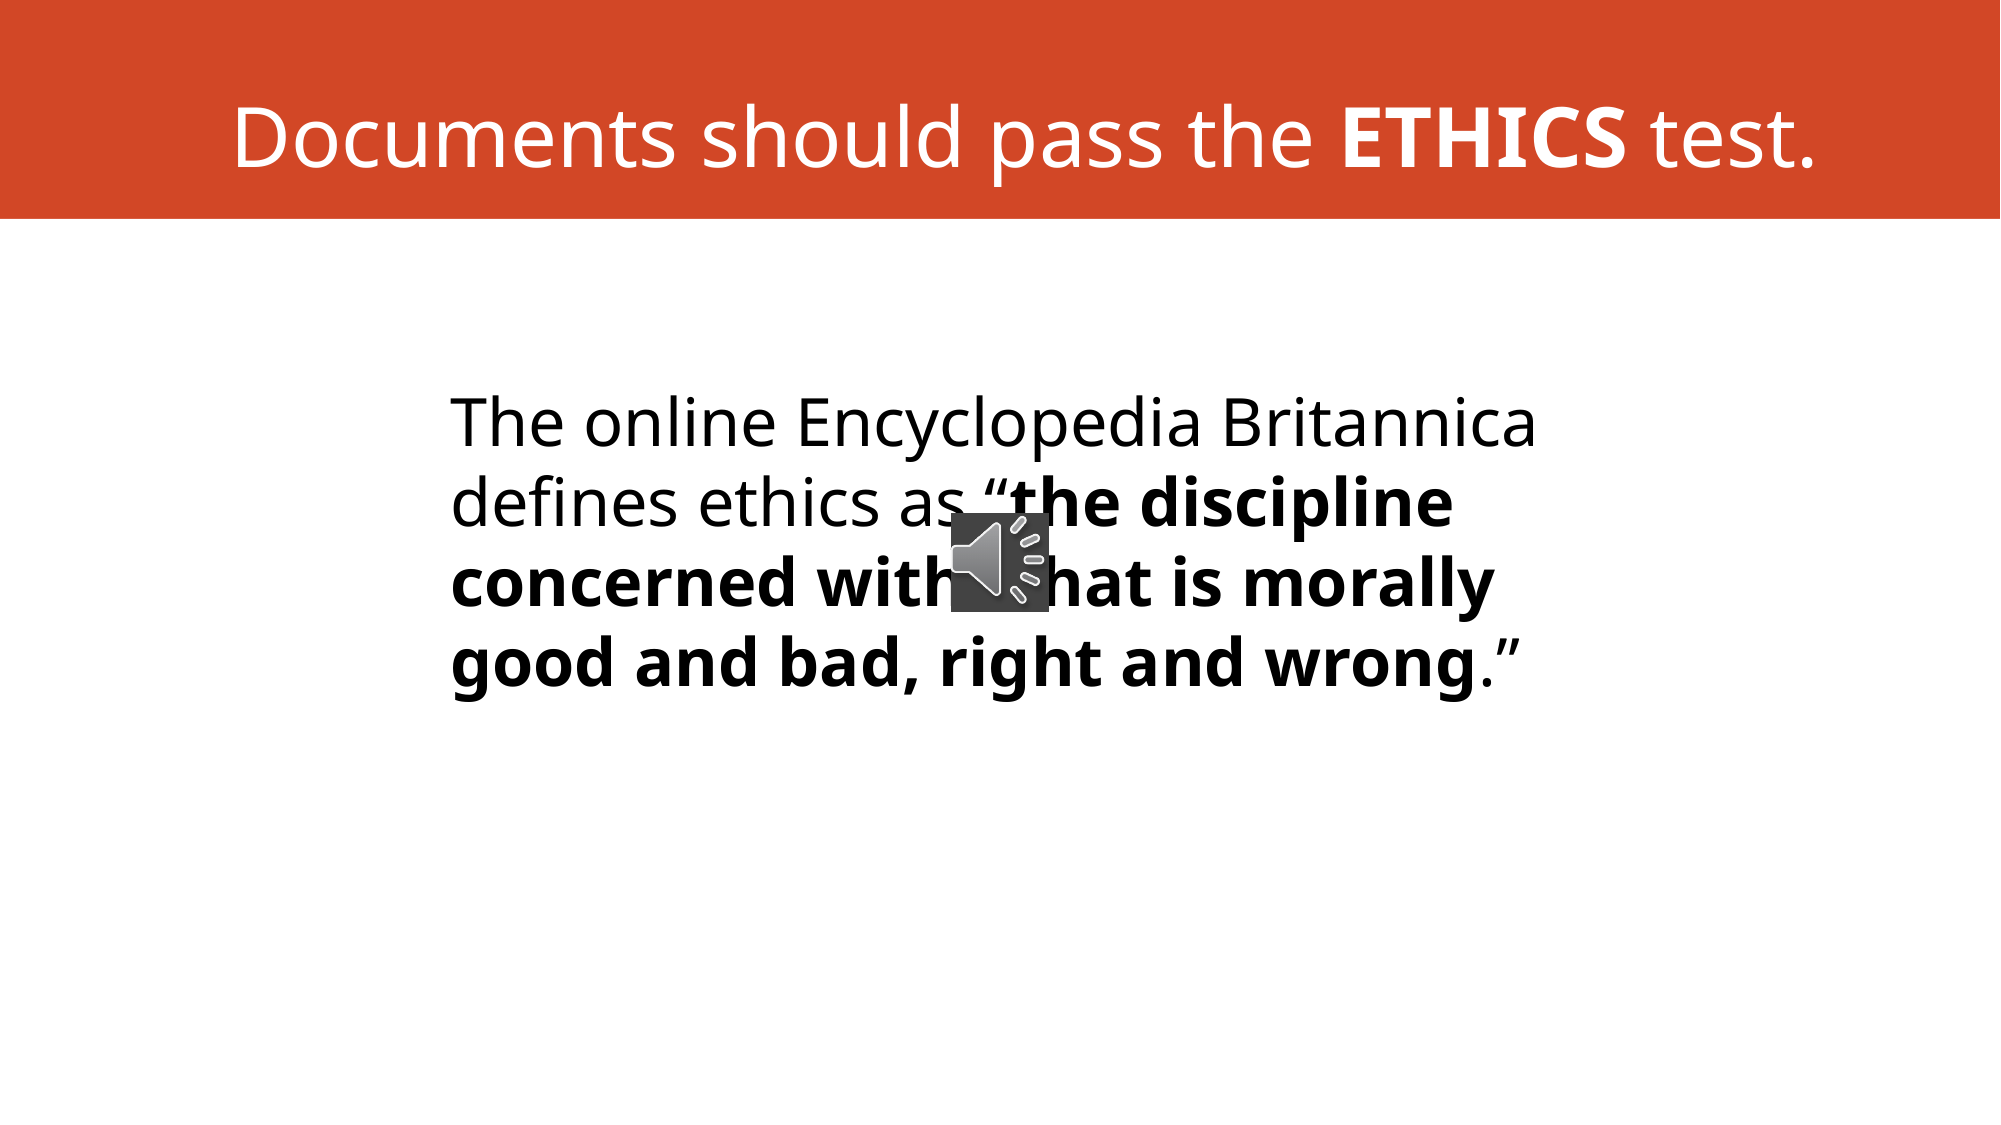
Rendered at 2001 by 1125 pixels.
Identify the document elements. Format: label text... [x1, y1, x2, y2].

picture [949, 512, 1050, 613]
title Documents should pass the ETHICS test. [129, 0, 1920, 192]
text_box The online Encyclopedia Britannica defines ethics as “the discipline concerned with what is morally good and bad, right and wrong.” [435, 372, 1558, 753]
